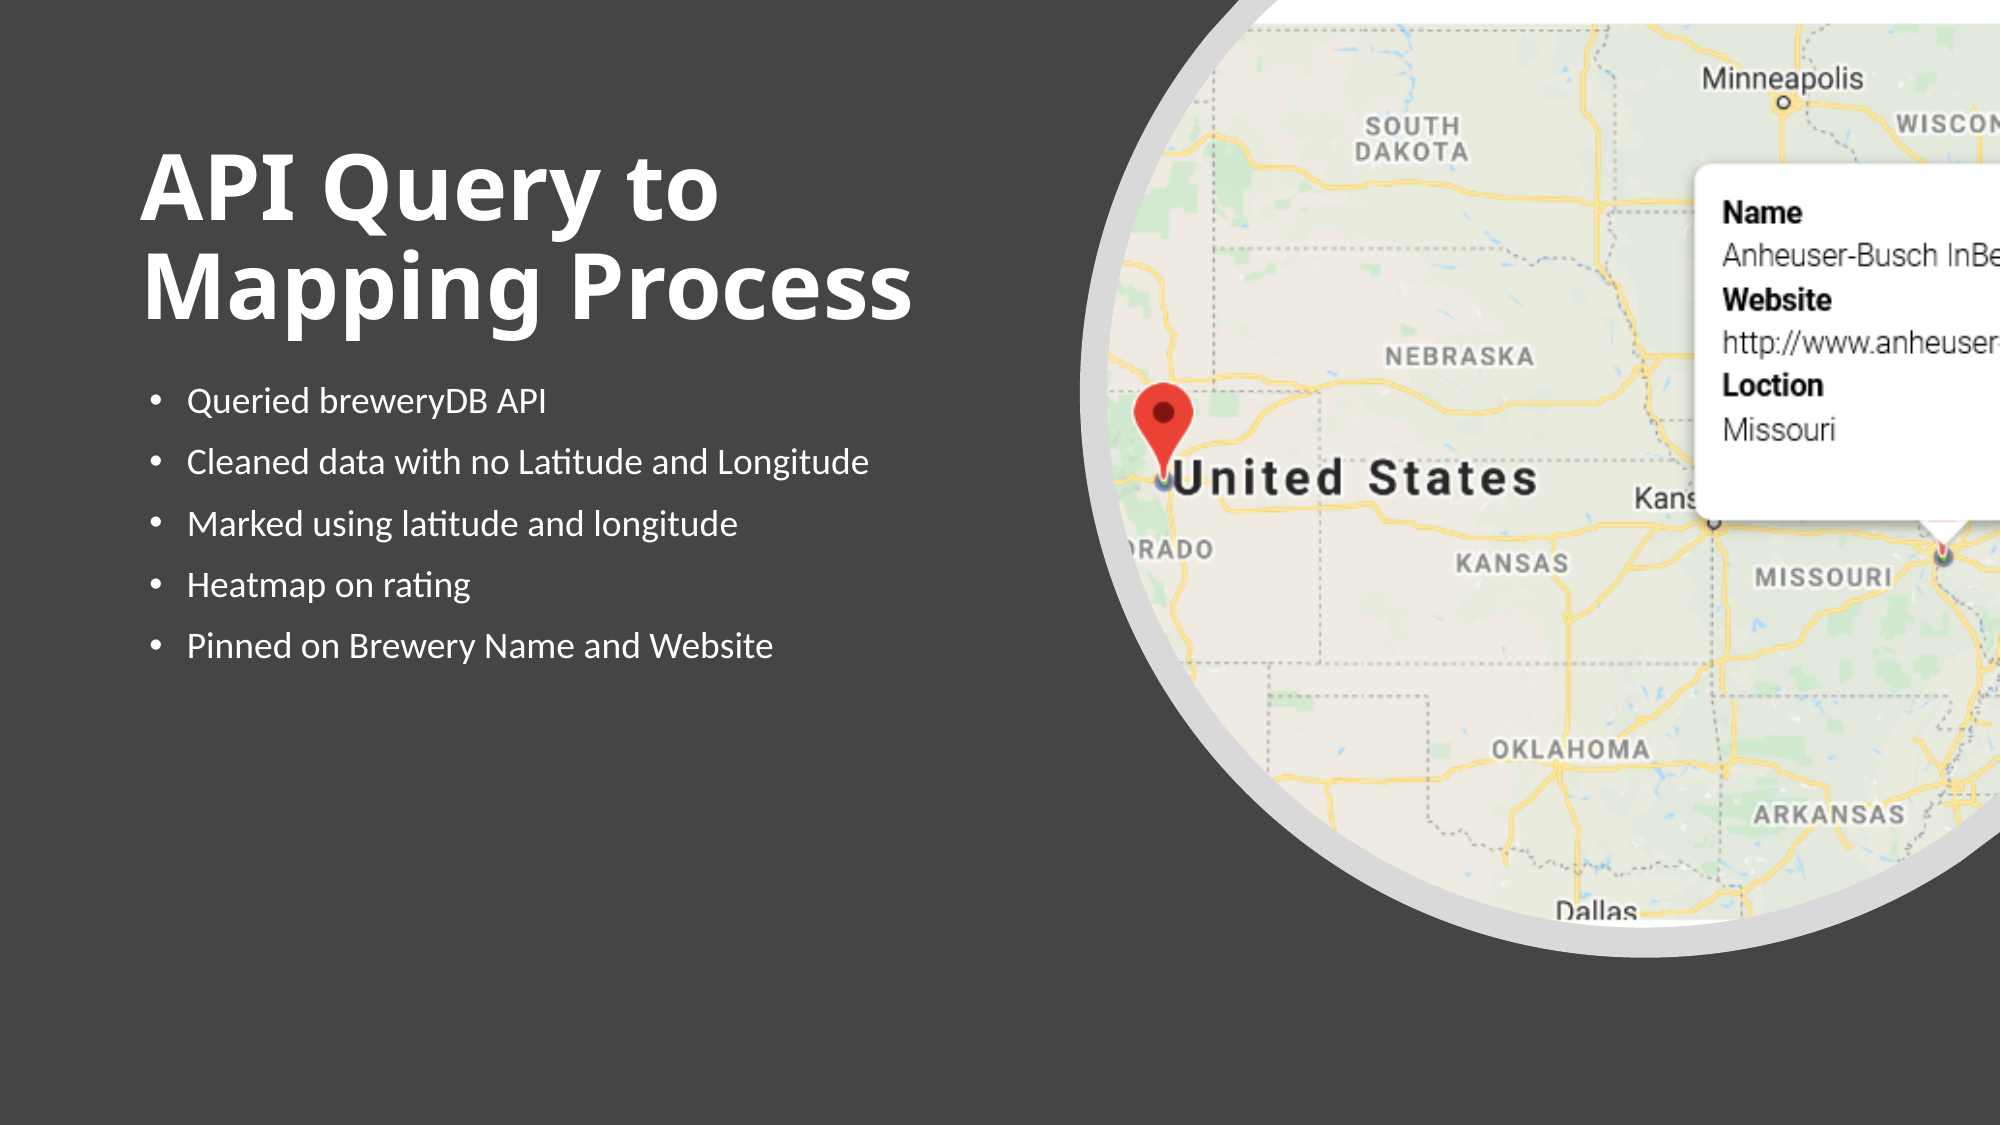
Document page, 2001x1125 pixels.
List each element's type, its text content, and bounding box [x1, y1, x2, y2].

picture [1107, 0, 2000, 928]
list Queried breweryDB API Cleaned data with no Latitude and Longitude Marked using latitude and longitude Heatmap on rating Pinned on Brewery Name and Website [125, 373, 997, 928]
text_box [1078, 215, 1107, 570]
title API Query to Mapping Process [125, 131, 997, 350]
text_box [1460, 928, 1830, 959]
